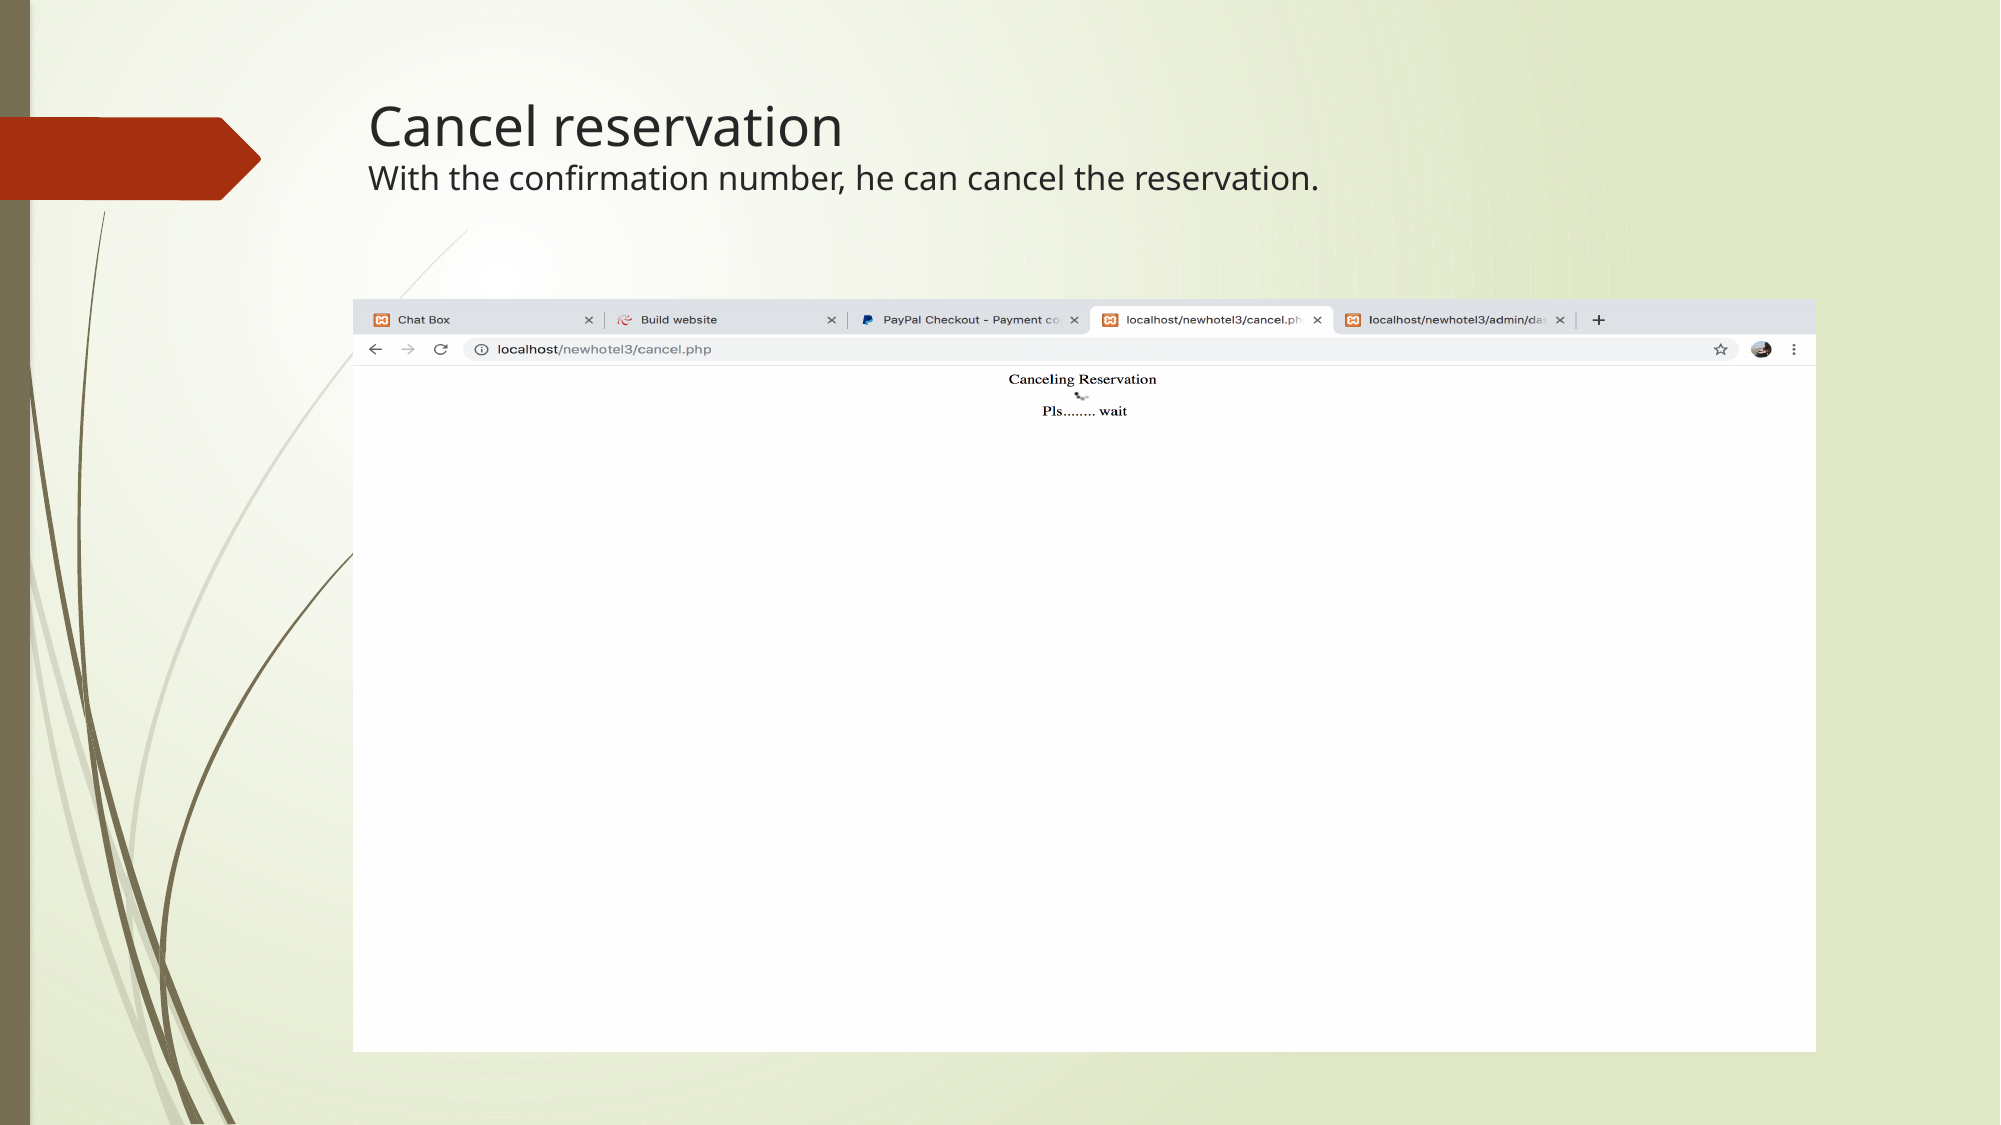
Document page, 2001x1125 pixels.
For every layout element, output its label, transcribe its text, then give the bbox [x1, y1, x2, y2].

picture [352, 299, 1816, 1052]
title Cancel reservation With the confirmation number, he can cancel the reservation. [353, 84, 1816, 206]
